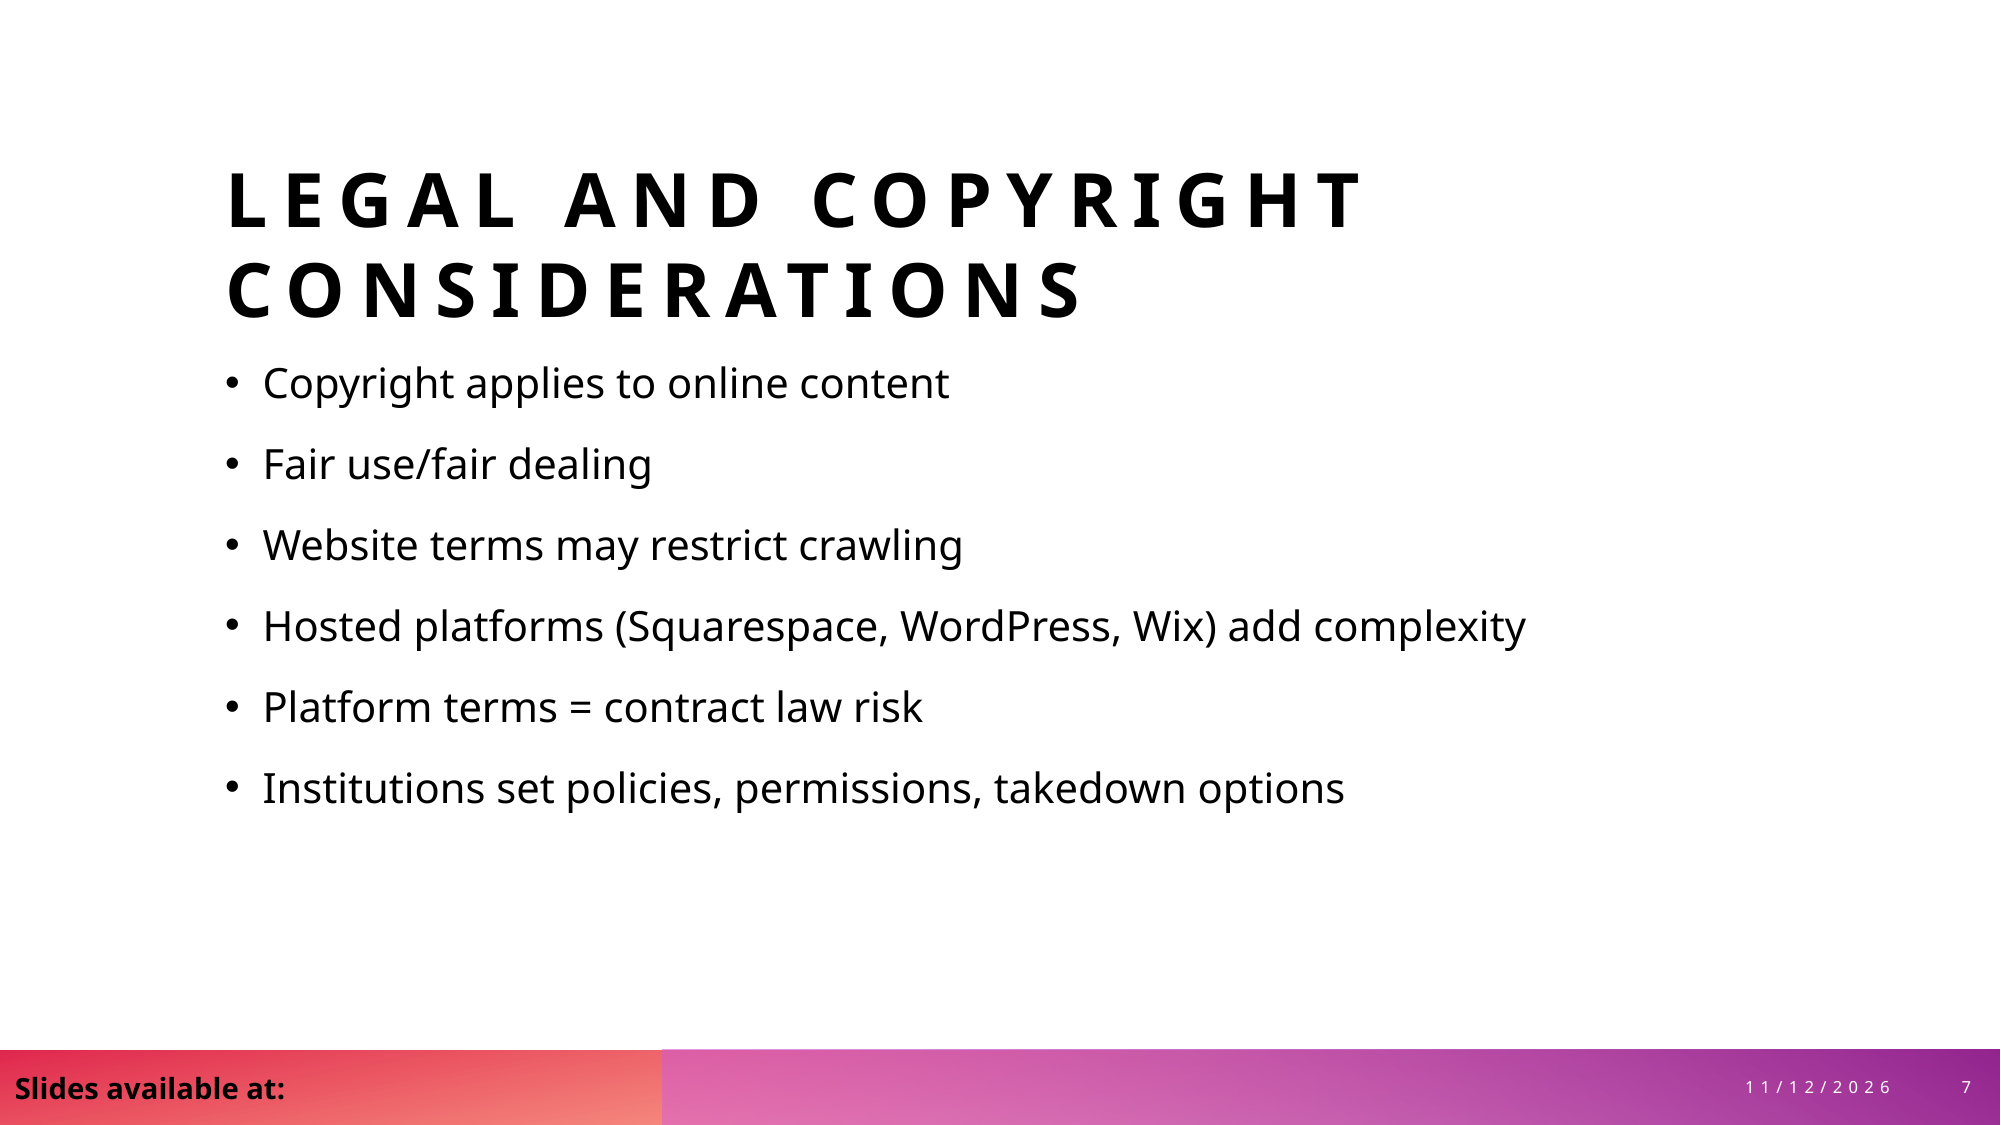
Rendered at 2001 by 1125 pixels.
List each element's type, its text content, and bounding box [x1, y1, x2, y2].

slide_number 7 [1914, 1051, 1987, 1125]
list Copyright applies to online content Fair use/fair dealing Website terms may restrict crawling Hosted platforms (Squarespace, WordPress, Wix) add complexity Platform terms = contract law risk Institutions set policies, permissions, takedown options [225, 346, 1905, 996]
title Legal and Copyright Considerations [225, 130, 1905, 333]
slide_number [1297, 1051, 1905, 1125]
text_box Slides available at: [0, 1050, 675, 1125]
